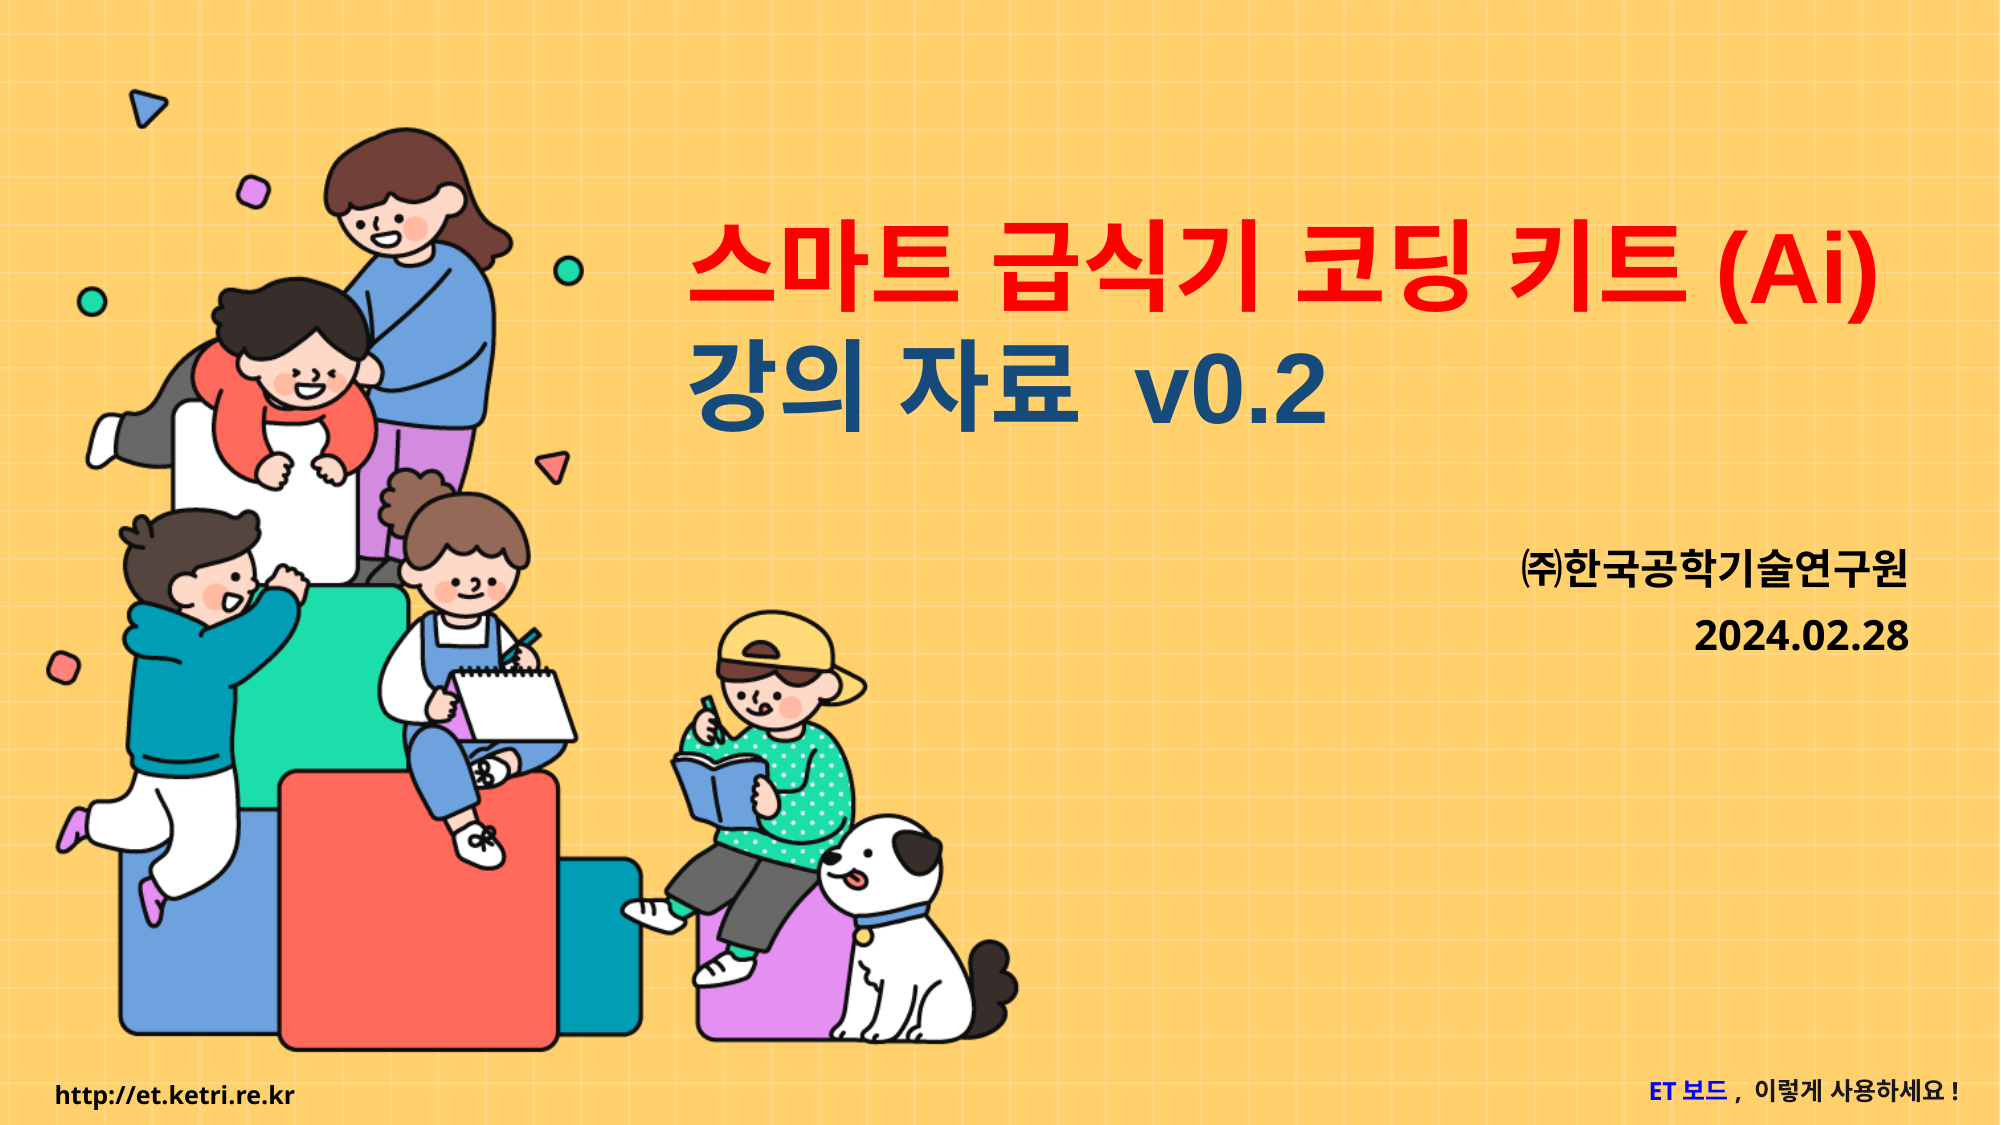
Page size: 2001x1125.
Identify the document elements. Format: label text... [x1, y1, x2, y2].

picture [0, 0, 2000, 1125]
subtitle ㈜한국공학기술연구원 2024.02.28 [1257, 475, 1926, 667]
text_box 스마트 급식기 코딩 키트(Ai) 강의 자료 v0.2 [671, 196, 1980, 475]
